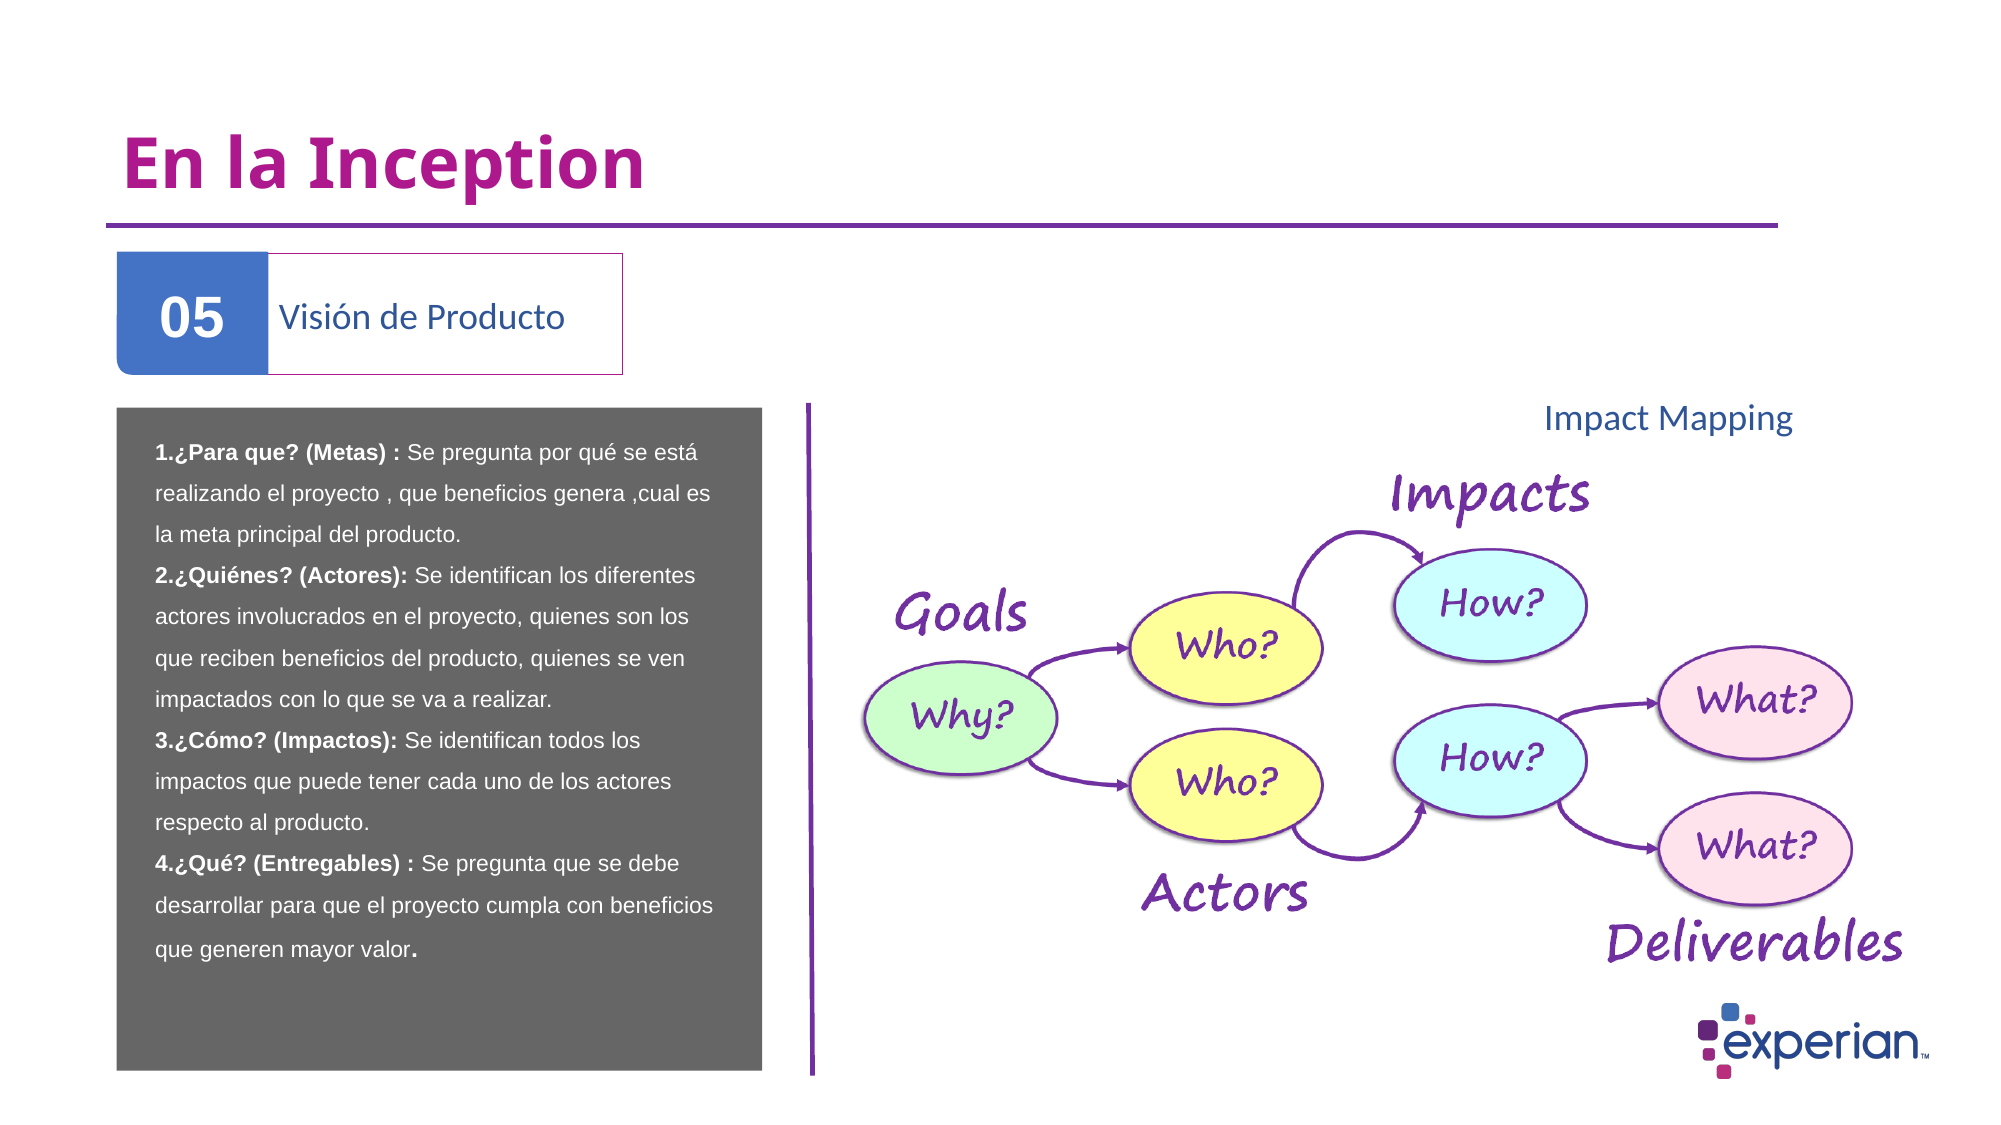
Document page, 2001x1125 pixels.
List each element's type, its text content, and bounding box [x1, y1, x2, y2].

title En la Inception [105, 119, 1656, 212]
text_box ¿Para que? (Metas) : Se pregunta por qué se está realizando el proyecto , que beneficios genera ,cual es la meta principal del producto. ¿Quiénes? (Actores): Se identifican los diferentes actores involucrados en el proyecto, quienes son los que reciben beneficios del producto, quienes se ven impactados con lo que se va a realizar. ¿Cómo? (Impactos): Se identifican todos los impactos que puede tener cada uno de los actores respecto al producto. ¿Qué? (Entregables) : Se pregunta que se debe desarrollar para que el proyecto cumpla con beneficios que generen mayor valor. [140, 416, 739, 970]
picture [1698, 1003, 1929, 1079]
text_box [116, 407, 763, 1072]
text_box Impact Mapping [1529, 385, 1809, 446]
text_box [808, 402, 813, 1076]
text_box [116, 251, 623, 375]
picture [858, 470, 1908, 972]
